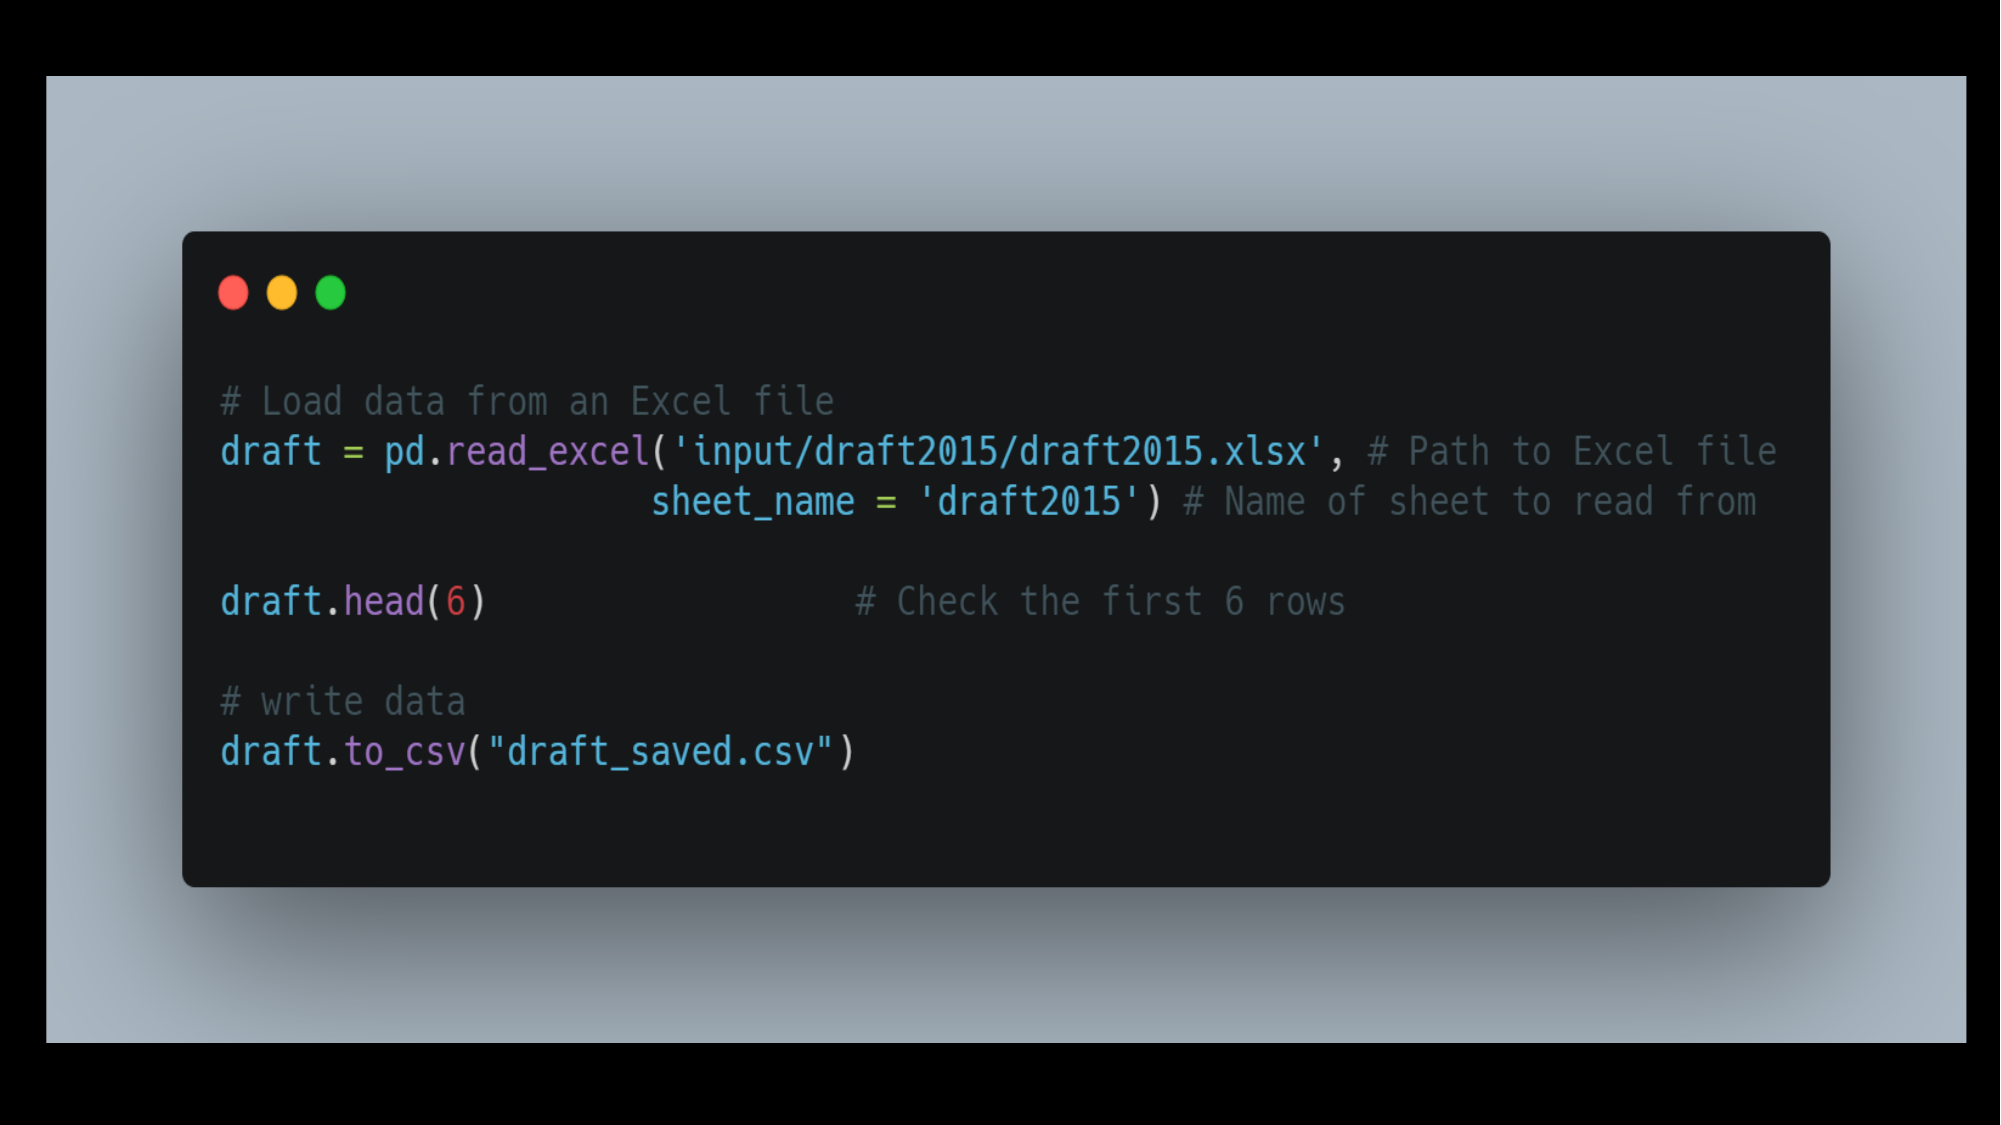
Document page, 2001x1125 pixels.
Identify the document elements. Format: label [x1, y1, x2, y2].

text_box [0, 0, 2000, 1125]
list [45, 76, 1968, 1043]
